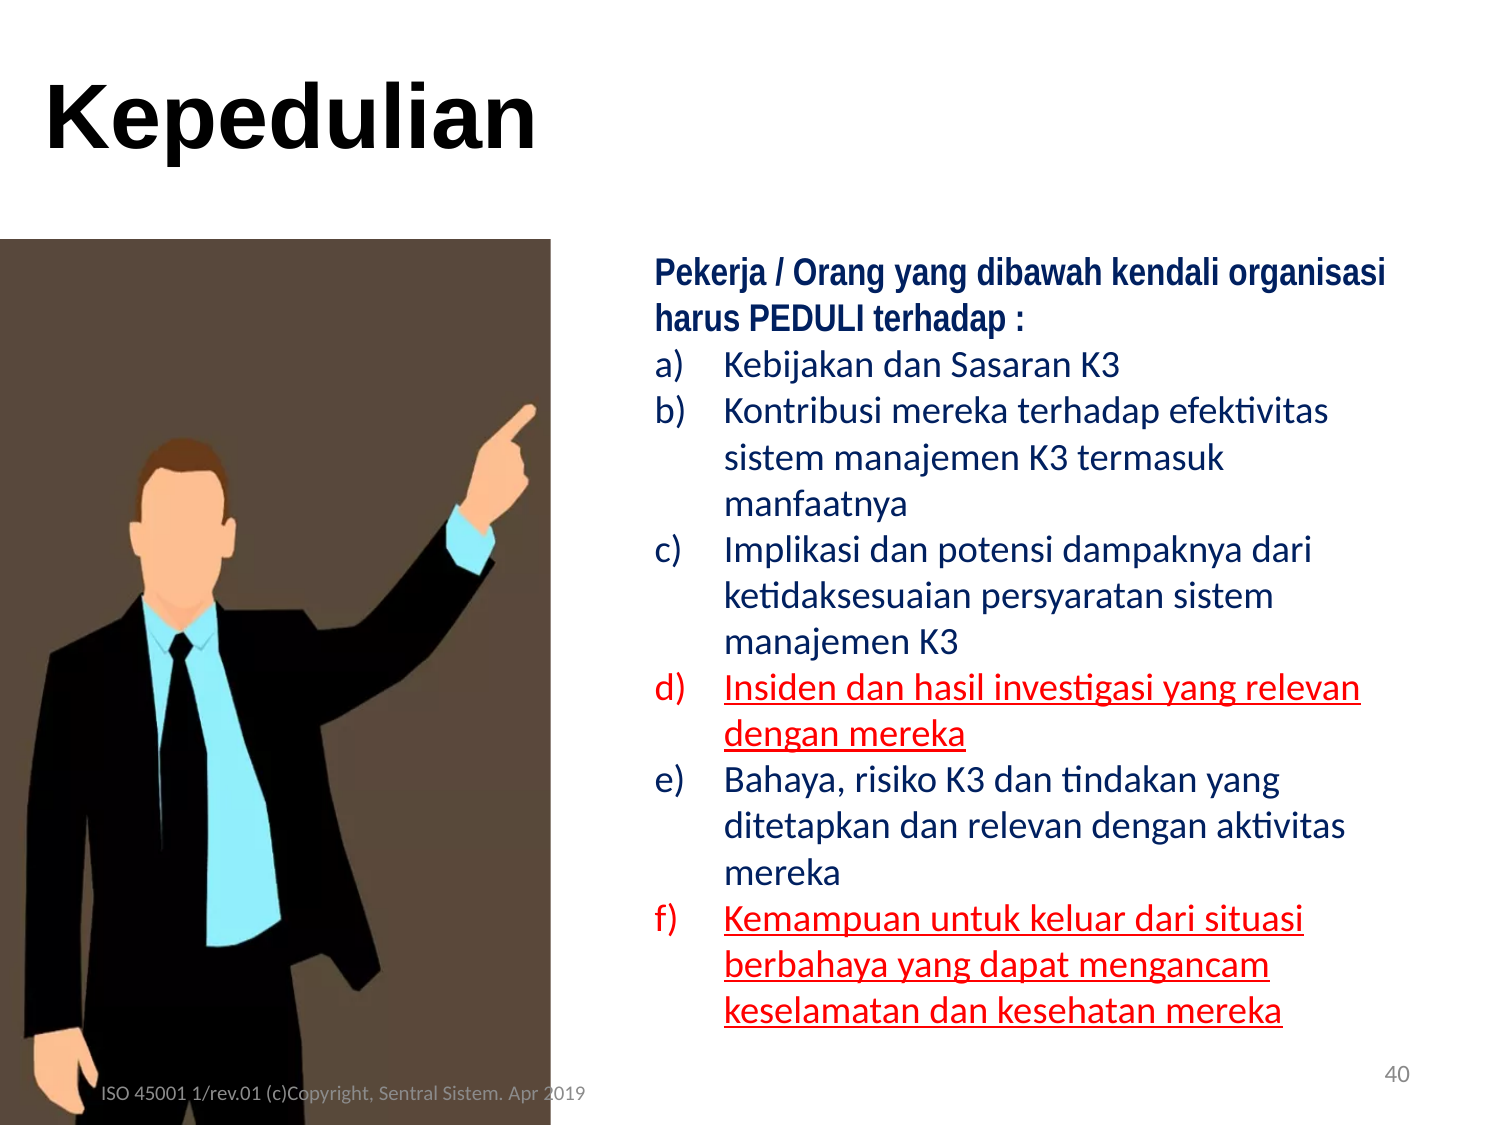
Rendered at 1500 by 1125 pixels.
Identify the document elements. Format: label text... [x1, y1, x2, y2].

text_box Kepedulian [28, 47, 642, 176]
picture [0, 239, 551, 1125]
footer ISO 45001 1/rev.01 (c)Copyright, Sentral Sistem. Apr 2019 [555, 1062, 716, 1123]
text_box Pekerja / Orang yang dibawah kendali organisasi harus PEDULI terhadap : Kebijakan dan Sasaran K3 Kontribusi mereka terhadap efektivitas sistem manajemen K3 termasuk manfaatnya Implikasi dan potensi dampaknya dari ketidaksesuaian persyaratan sistem manajemen K3 Insiden dan hasil investigasi yang relevan dengan mereka Bahaya, risiko K3 dan tindakan yang ditetapkan dan relevan dengan aktivitas mereka Kemampuan untuk keluar dari situasi berbahaya yang dapat mengancam keselamatan dan kesehatan mereka [639, 239, 1425, 1085]
slide_number 40 [1074, 1042, 1425, 1103]
